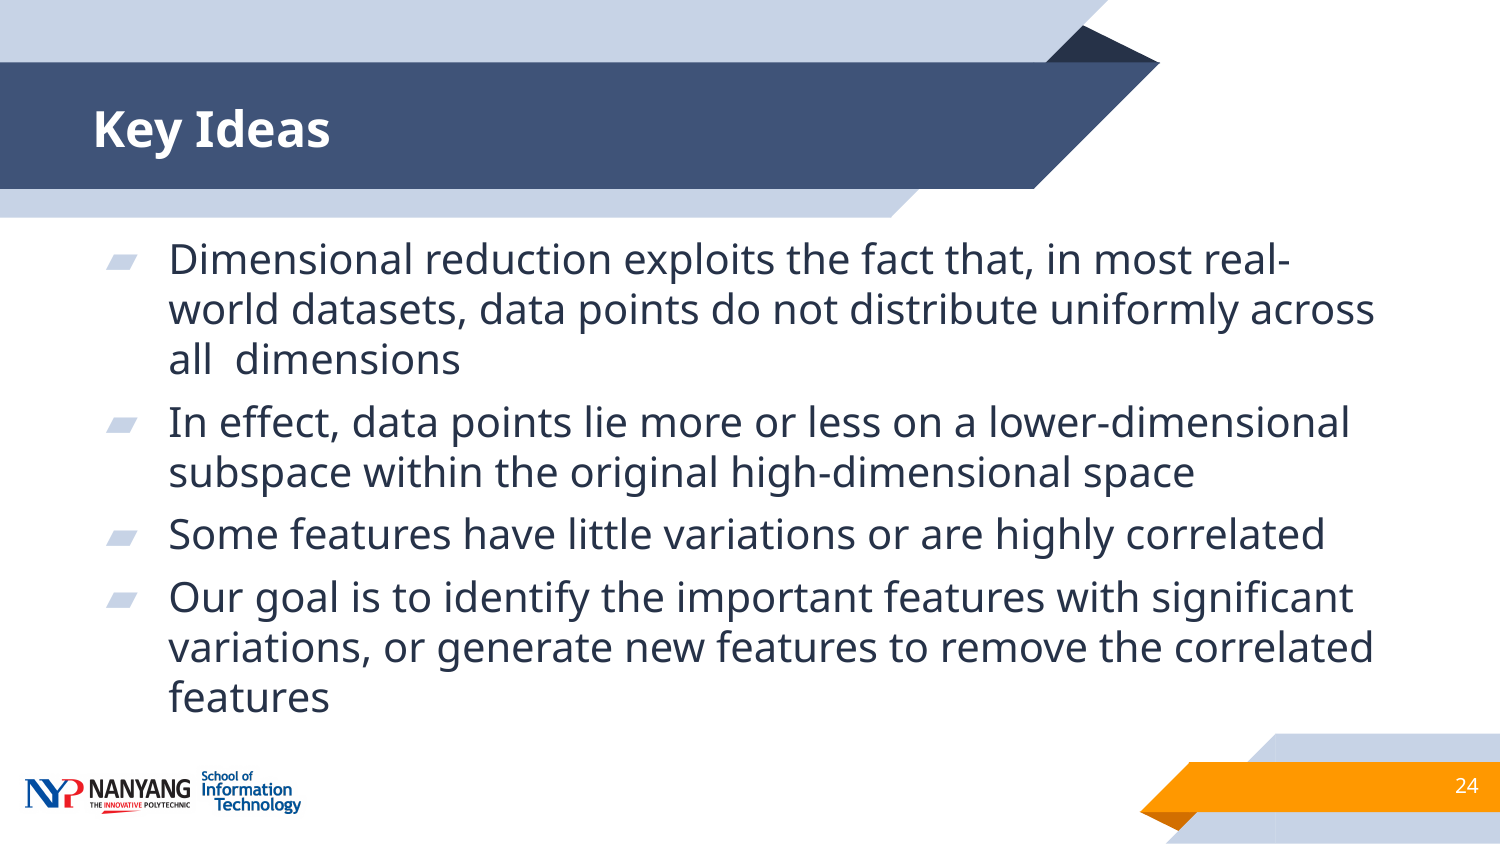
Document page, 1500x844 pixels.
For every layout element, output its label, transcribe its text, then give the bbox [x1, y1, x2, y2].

list Dimensional reduction exploits the fact that, in most real-world datasets, data points do not distribute uniformly across all dimensions In effect, data points lie more or less on a lower-dimensional subspace within the original high-dimensional space Some features have little variations or are highly correlated Our goal is to identify the important features with significant variations, or generate new features to remove the correlated features [78, 217, 1418, 734]
title Key Ideas [77, 64, 1028, 190]
picture [25, 779, 190, 814]
slide_number 24 [1249, 760, 1494, 813]
picture [202, 771, 301, 814]
